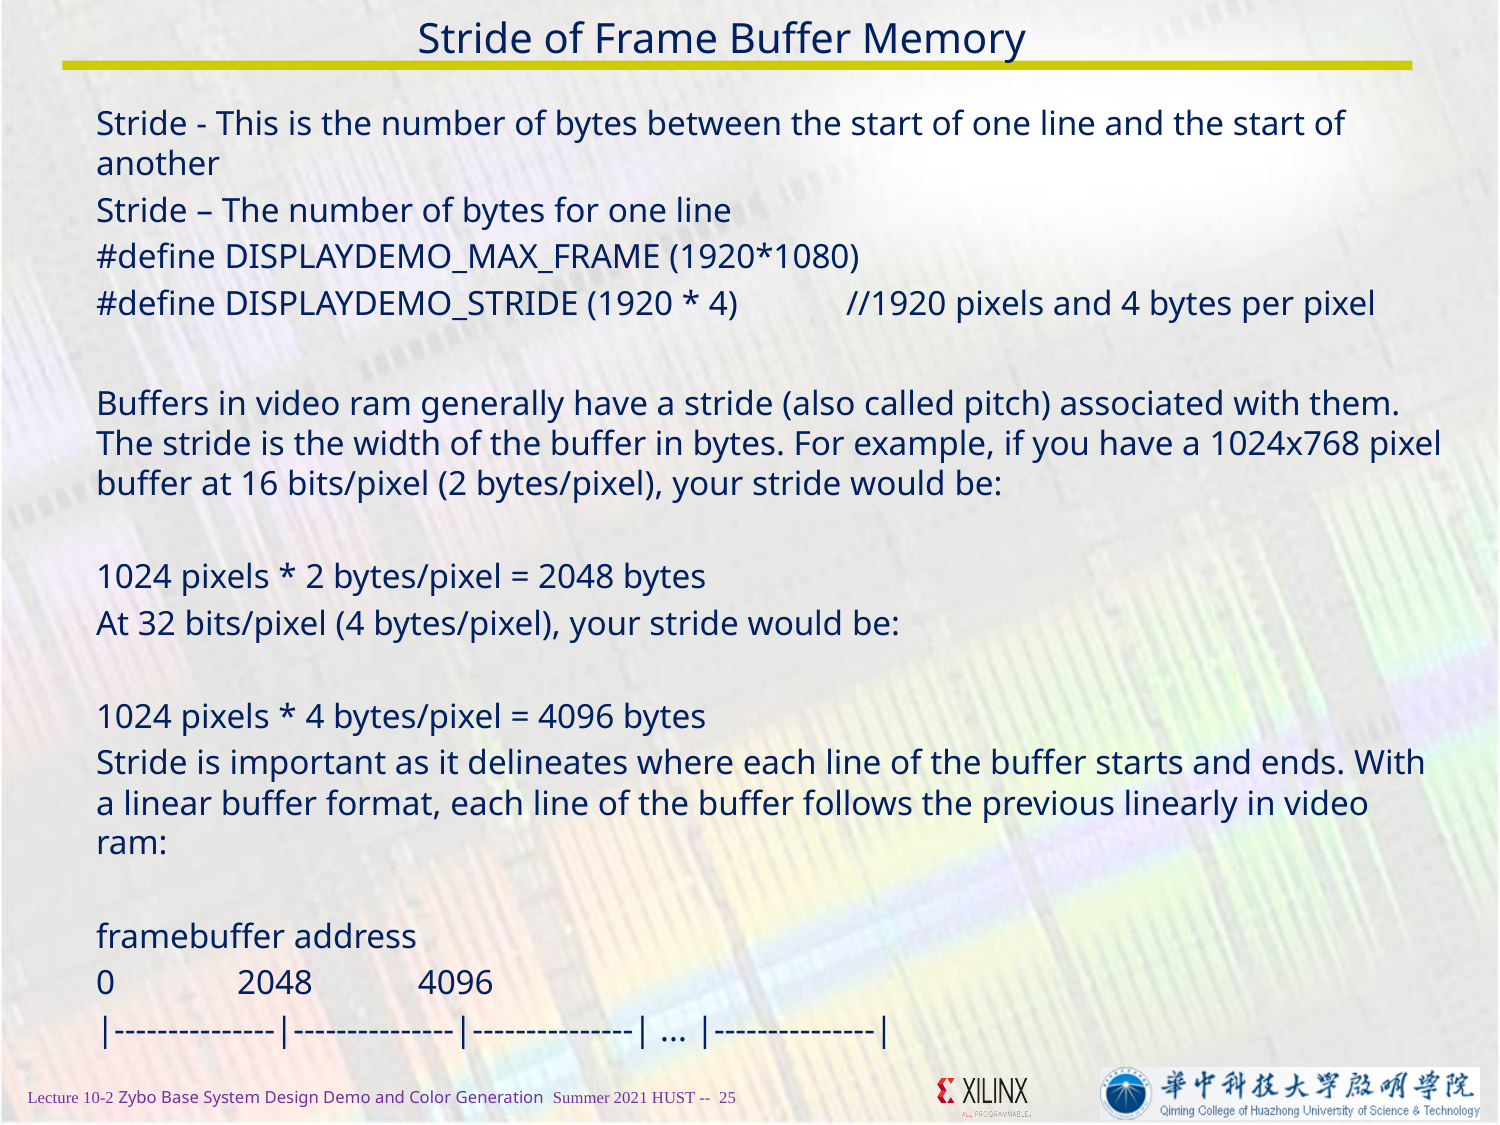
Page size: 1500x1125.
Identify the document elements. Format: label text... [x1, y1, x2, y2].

text_box Buffers in video ram generally have a stride (also called pitch) associated with them. The stride is the width of the buffer in bytes. For example, if you have a 1024x768 pixel buffer at 16 bits/pixel (2 bytes/pixel), your stride would be: 1024 pixels * 2 bytes/pixel = 2048 bytes At 32 bits/pixel (4 bytes/pixel), your stride would be: 1024 pixels * 4 bytes/pixel = 4096 bytes Stride is important as it delineates where each line of the buffer starts and ends. With a linear buffer format, each line of the buffer follows the previous linearly in video ram: framebuffer address 0 2048 4096 |---------------|---------------|---------------| ... |---------------| [81, 374, 1463, 1056]
picture [0, 0, 1500, 1125]
title Stride of Frame Buffer Memory [3, 12, 1441, 66]
text_box Stride - This is the number of bytes between the start of one line and the start of another Stride – The number of bytes for one line #define DISPLAYDEMO_MAX_FRAME (1920*1080) #define DISPLAYDEMO_STRIDE (1920 * 4) //1920 pixels and 4 bytes per pixel [81, 95, 1400, 377]
